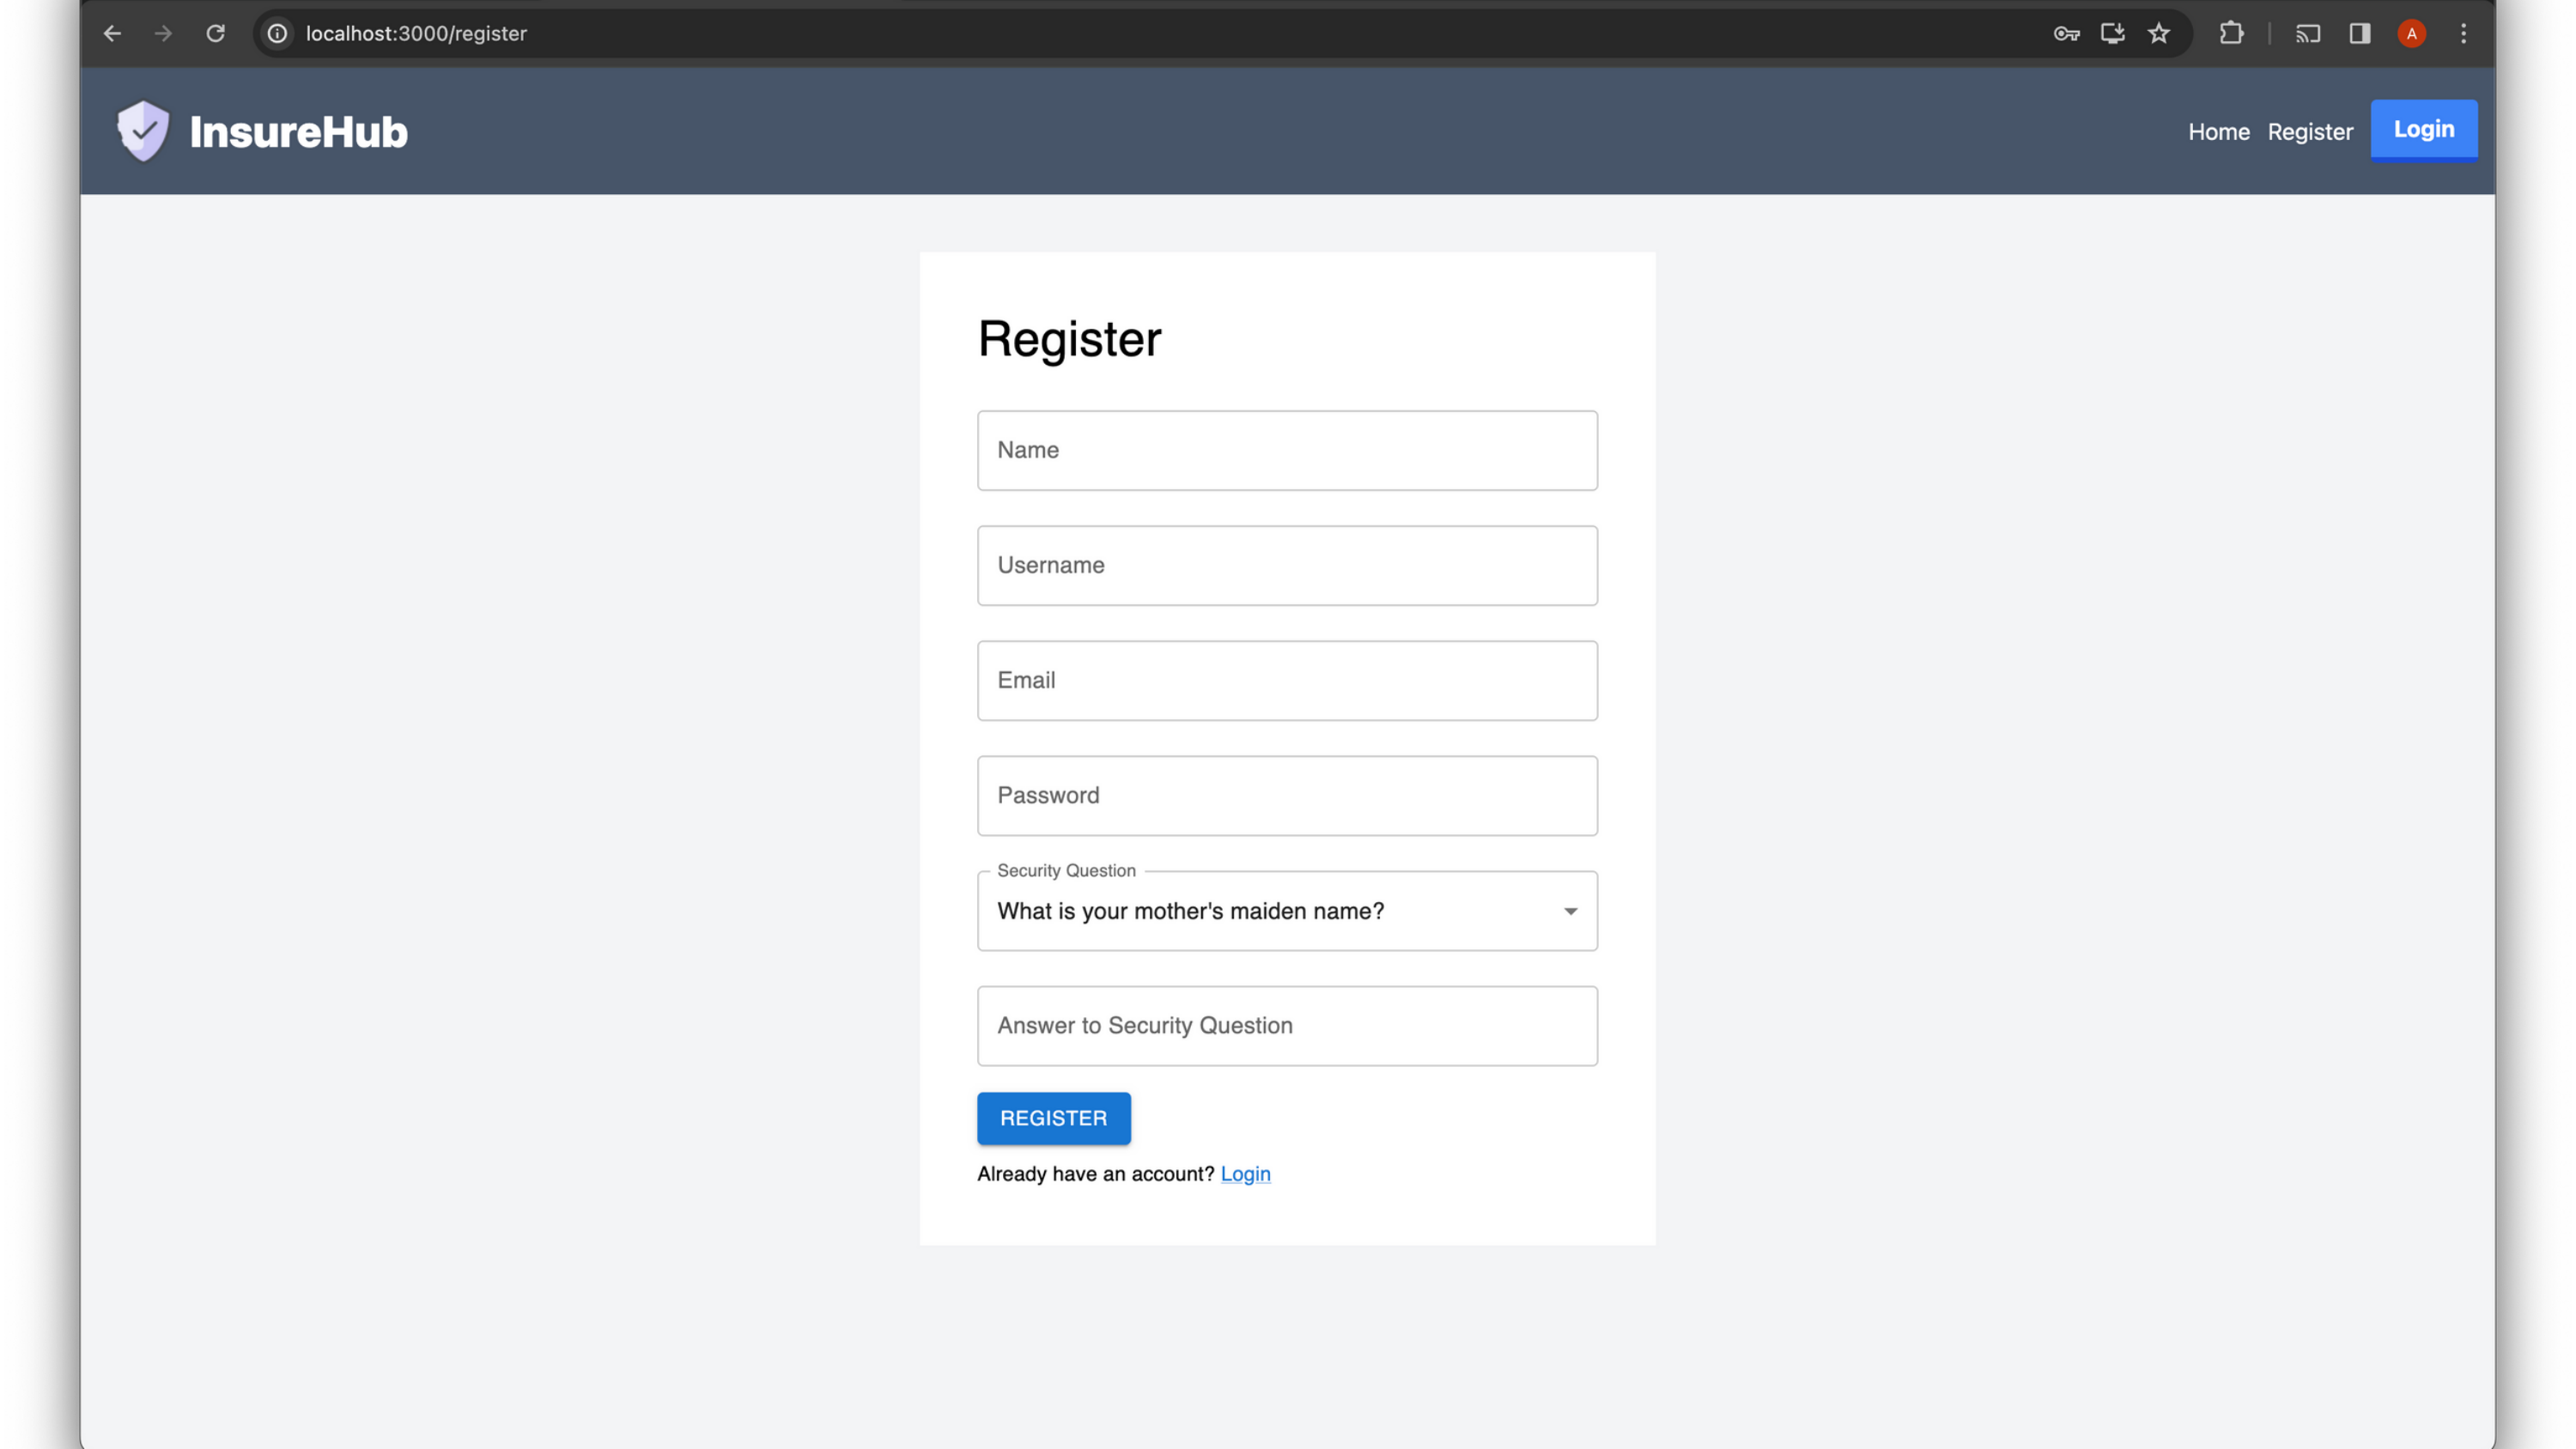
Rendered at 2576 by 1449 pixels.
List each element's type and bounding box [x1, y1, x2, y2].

text_box [0, 0, 2576, 1449]
